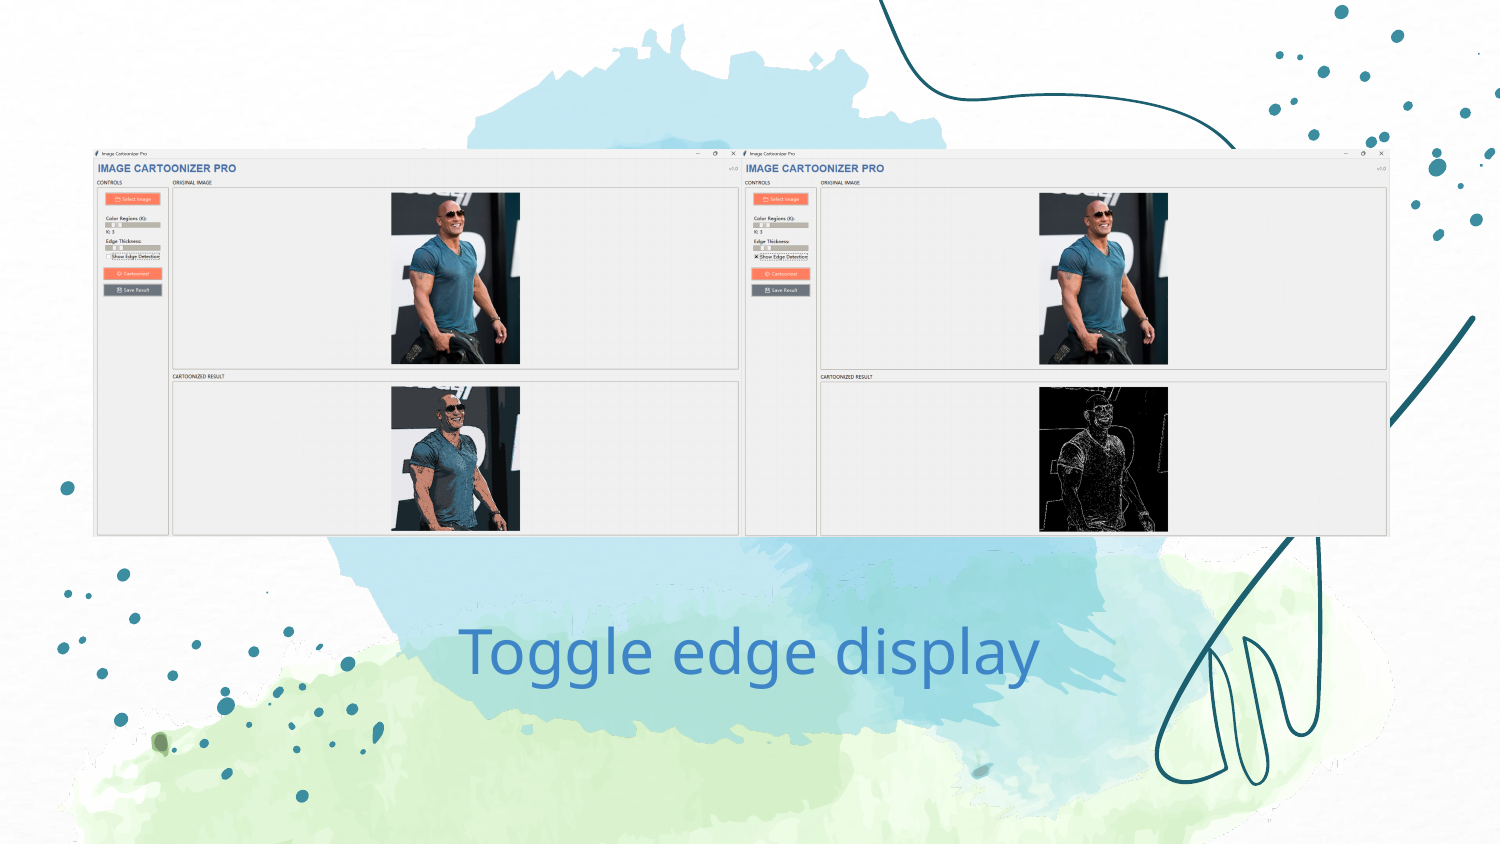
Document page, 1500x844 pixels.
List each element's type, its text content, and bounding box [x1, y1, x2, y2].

picture [0, 0, 1500, 844]
title Toggle edge display [434, 584, 1066, 715]
